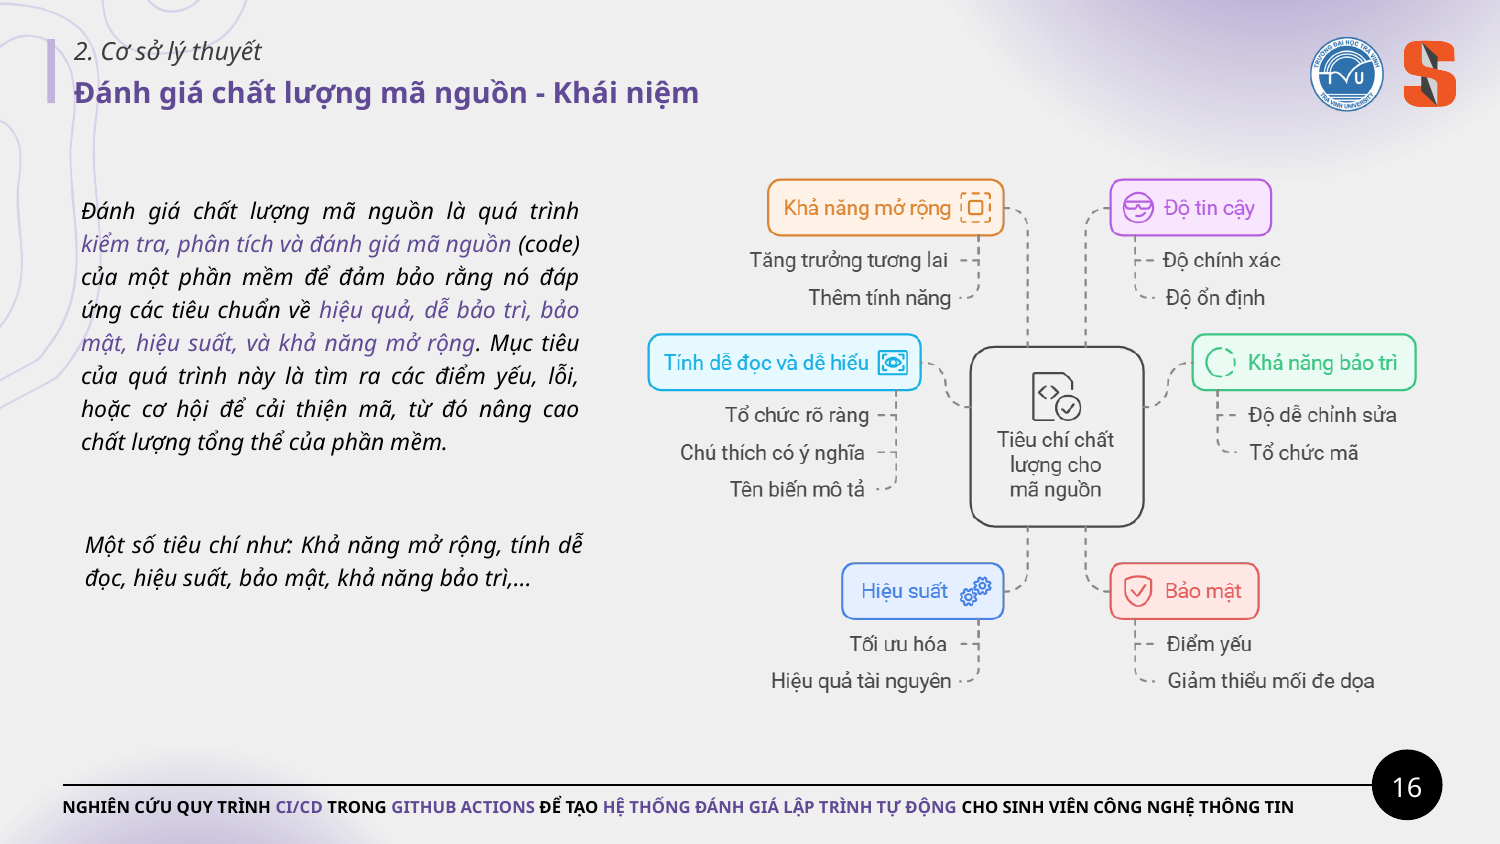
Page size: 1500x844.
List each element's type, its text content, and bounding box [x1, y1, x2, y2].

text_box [47, 23, 1242, 128]
picture [635, 166, 1430, 706]
text_box Đánh giá chất lượng mã nguồn là quá trình kiểm tra, phân tích và đánh giá mã nguồn (code) của một phần mềm để đảm bảo rằng nó đáp ứng các tiêu chuẩn về hiệu quả, dễ bảo trì, bảo mật, hiệu suất, và khả năng mở rộng. Mục tiêu của quá trình này là tìm ra các điểm yếu, lỗi, hoặc cơ hội để cải thiện mã, từ đó nâng cao chất lượng tổng thể của phần mềm. [66, 176, 595, 531]
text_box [1306, 34, 1460, 114]
text_box 16 [1375, 758, 1439, 811]
text_box NGHIÊN CỨU QUY TRÌNH CI/CD TRONG GITHUB ACTIONS ĐỂ TẠO HỆ THỐNG ĐÁNH GIÁ LẬP TRÌNH TỰ ĐỘNG CHO SINH VIÊN CÔNG NGHỆ THÔNG TIN [47, 779, 1318, 831]
text_box Một số tiêu chí như: Khả năng mở rộng, tính dễ đọc, hiệu suất, bảo mật, khả năng bảo trì,... [69, 509, 599, 647]
